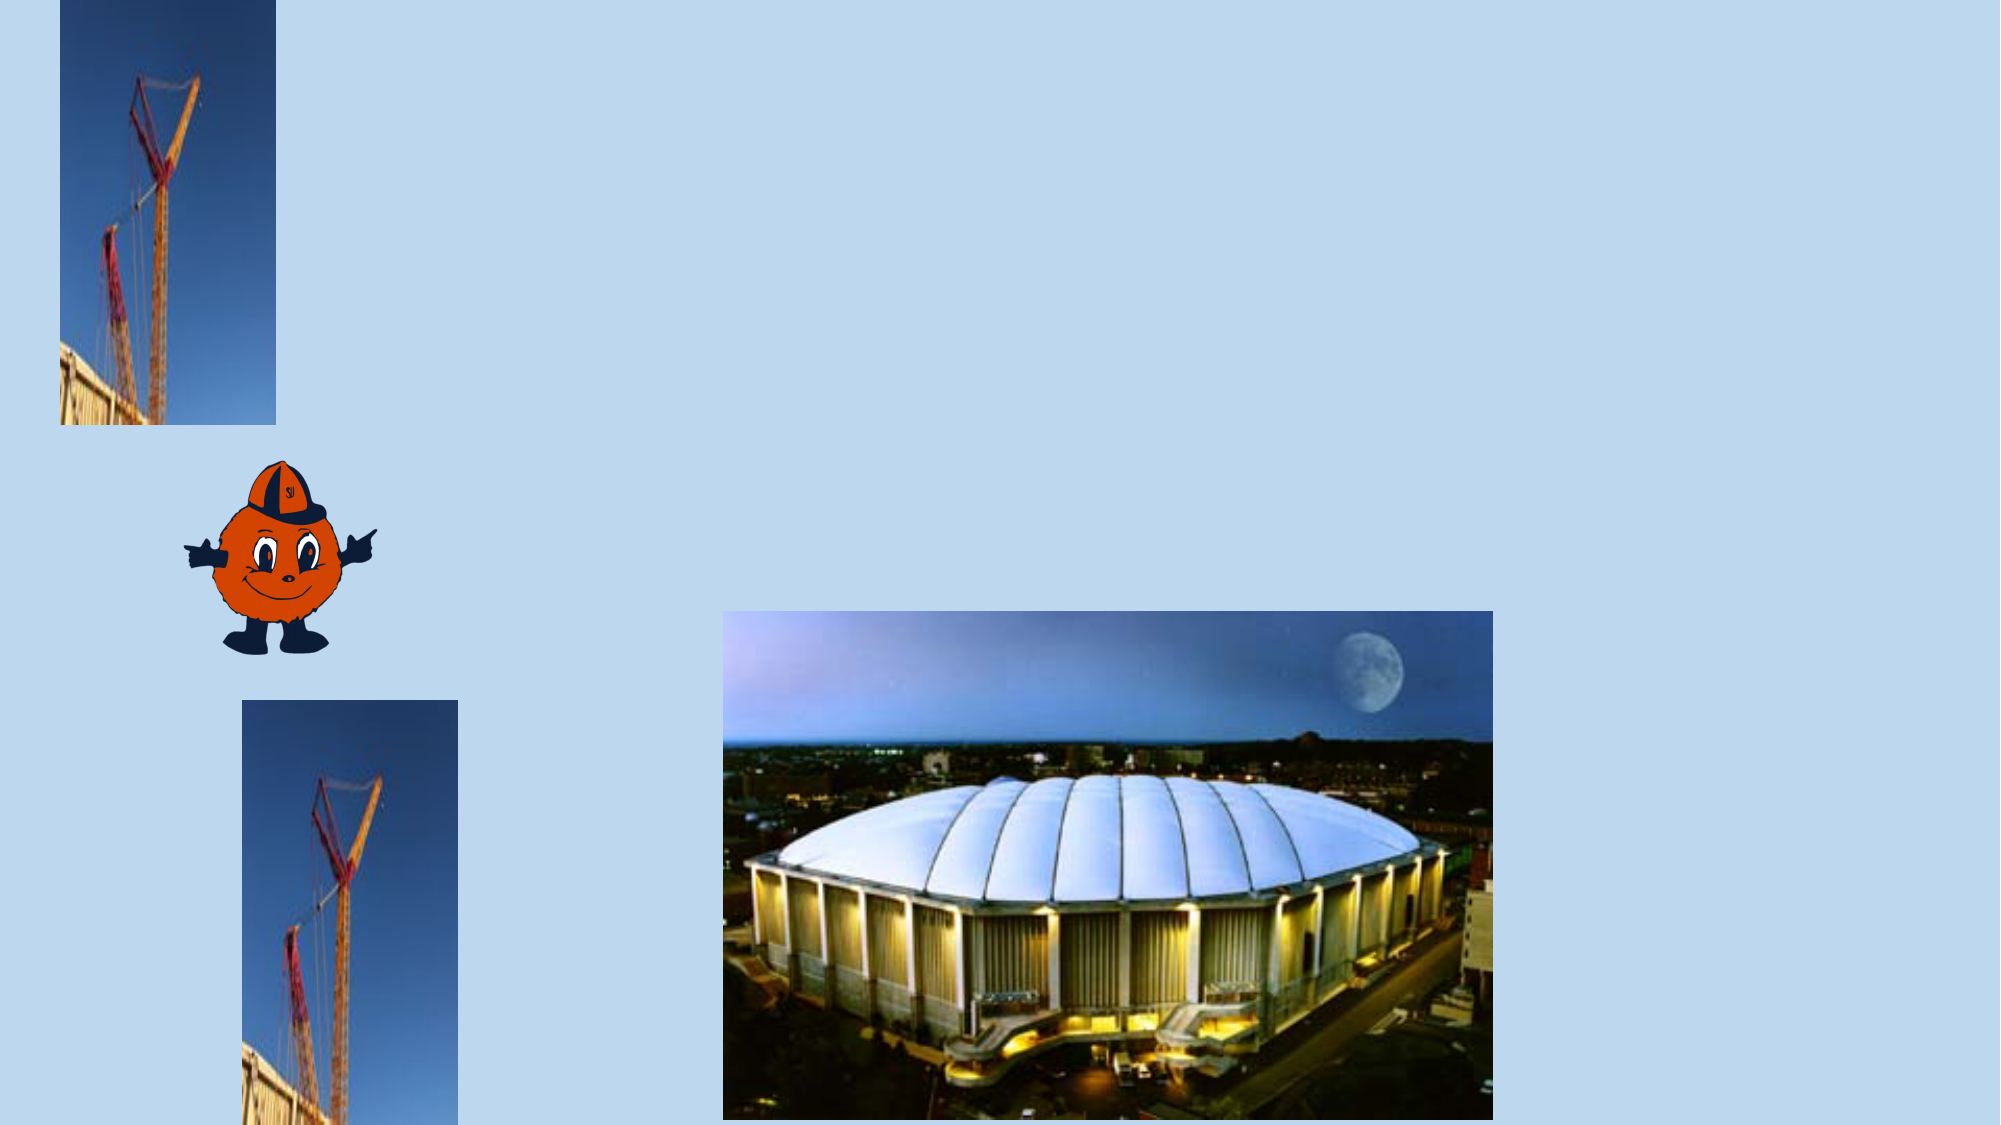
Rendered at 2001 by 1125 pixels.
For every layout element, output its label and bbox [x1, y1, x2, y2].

picture [174, 451, 387, 674]
text_box [0, 0, 1493, 1125]
